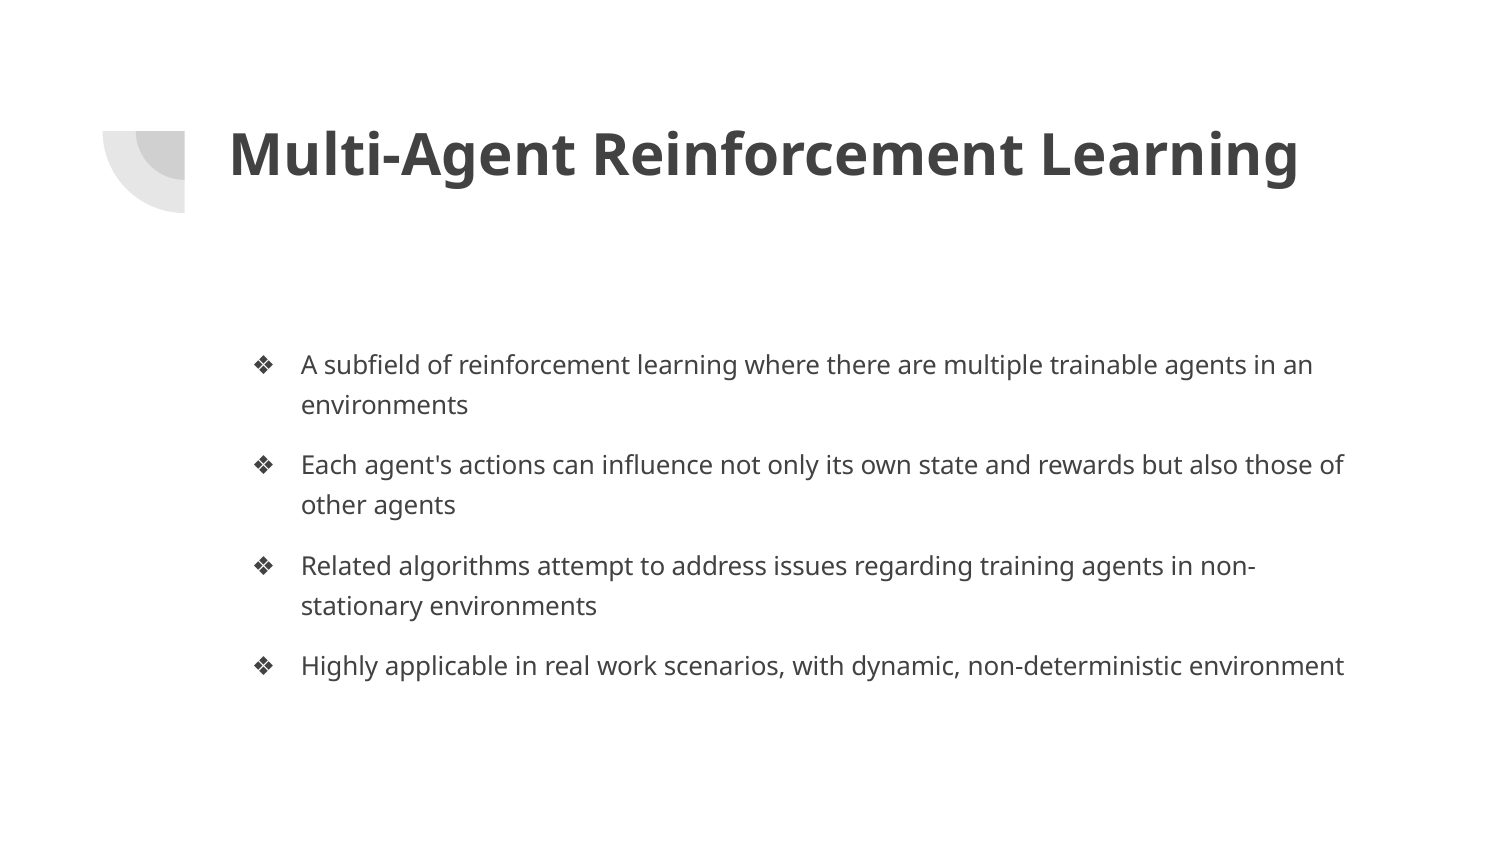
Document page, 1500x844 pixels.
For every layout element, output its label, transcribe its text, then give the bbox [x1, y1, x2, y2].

title Multi-Agent Reinforcement Learning [213, 98, 1368, 263]
list A subfield of reinforcement learning where there are multiple trainable agents in an environments Each agent's actions can influence not only its own state and rewards but also those of other agents Related algorithms attempt to address issues regarding training agents in non-stationary environments Highly applicable in real work scenarios, with dynamic, non-deterministic environment [213, 326, 1368, 744]
